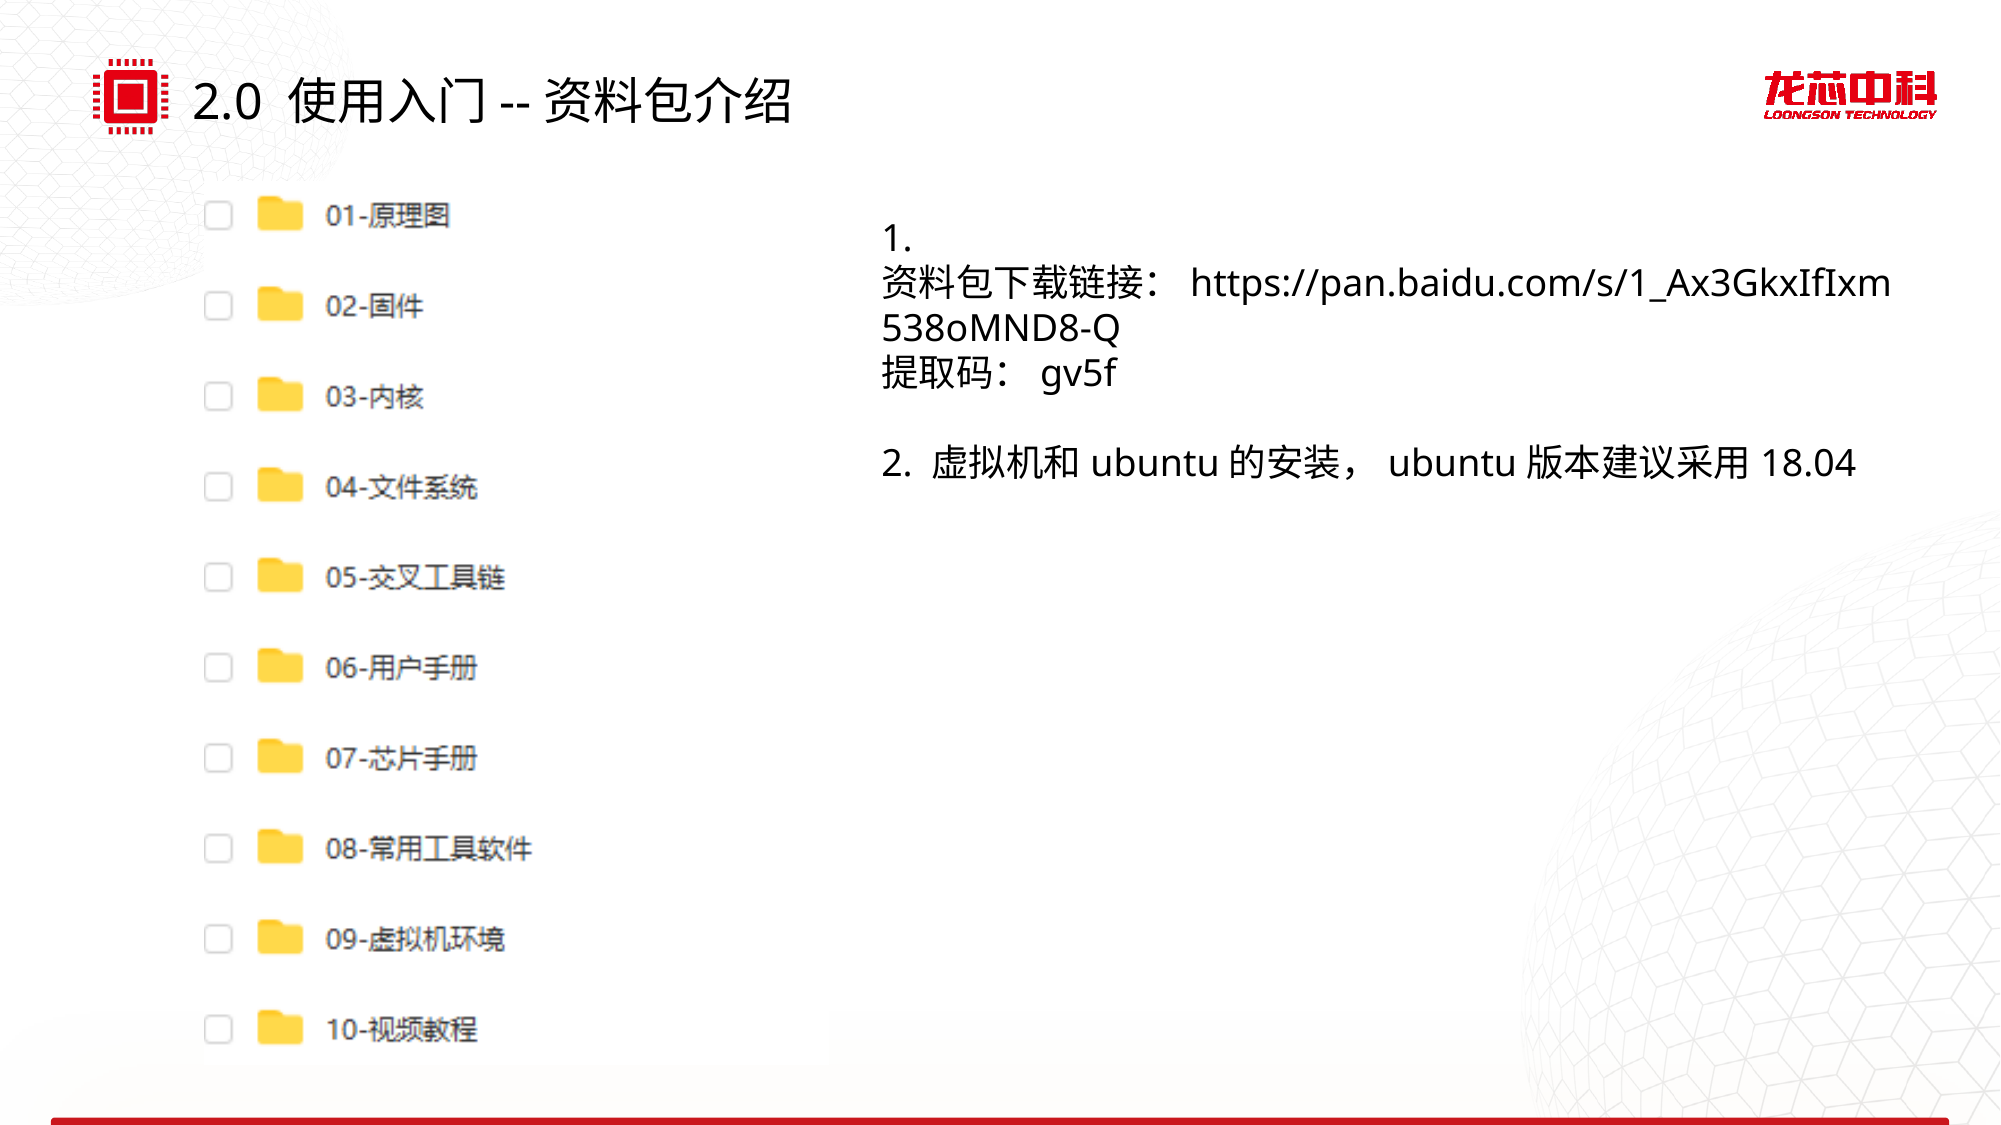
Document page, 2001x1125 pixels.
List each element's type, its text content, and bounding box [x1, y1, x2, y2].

text_box 1. 资料包下载链接：https://pan.baidu.com/s/1_Ax3GkxIfIxm538oMND8-Q 提取码：gv5f 2. 虚拟机和ubuntu的安装，ubuntu版本建议采用18.04 [866, 206, 1924, 582]
picture [1764, 71, 1937, 119]
picture [1520, 486, 2001, 1125]
text_box 2.0 使用入门--资料包介绍 [177, 68, 919, 144]
picture [0, 0, 829, 1065]
